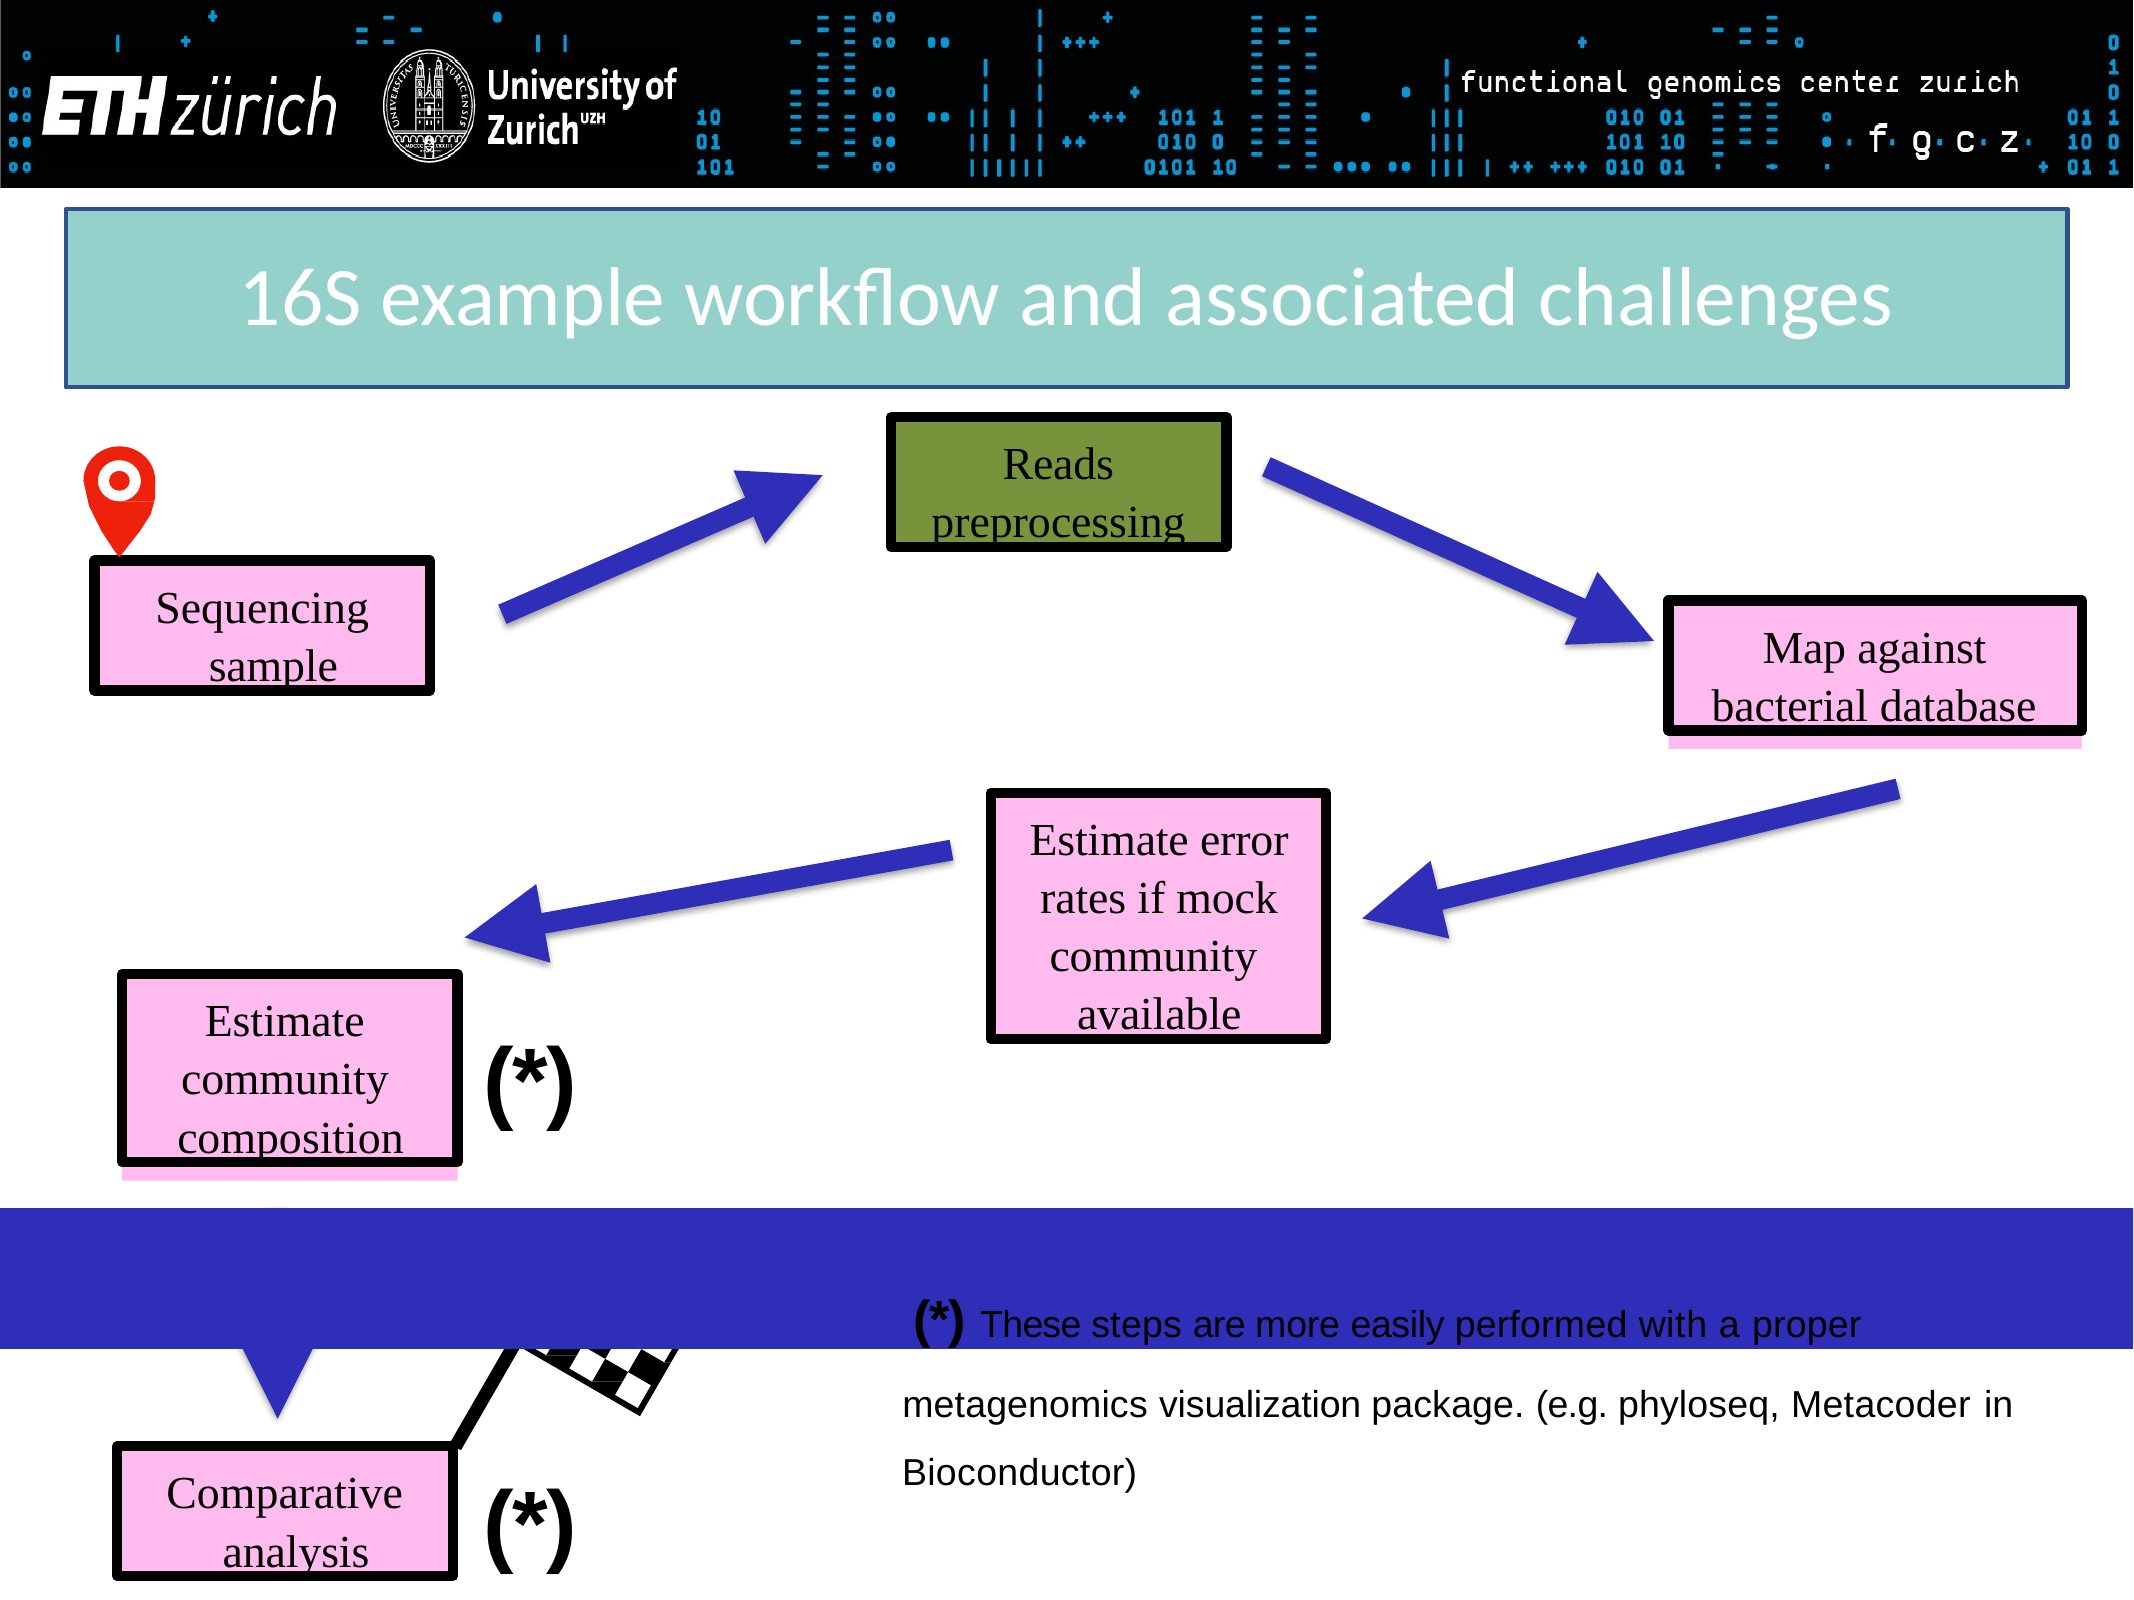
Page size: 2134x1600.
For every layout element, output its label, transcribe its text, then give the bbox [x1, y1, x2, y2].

text_box [0, 0, 2133, 188]
text_box [83, 446, 156, 558]
text_box Estimate error rates if mock community available [990, 792, 1327, 1040]
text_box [477, 434, 848, 664]
text_box Estimate community composition [122, 973, 458, 1163]
text_box [523, 1349, 679, 1417]
text_box (*) [481, 1018, 578, 1131]
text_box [1241, 425, 1916, 970]
text_box [449, 1349, 520, 1451]
text_box (*) These steps are more easily performed with a proper metagenomics visualization package. (e.g. phyloseq, Metacoder in [900, 1283, 2019, 1425]
text_box Bioconductor) [900, 1446, 1142, 1494]
text_box [1921, 731, 2082, 749]
text_box 16S example workflow and associated challenges [64, 207, 2070, 389]
text_box Reads preprocessing [890, 417, 1227, 548]
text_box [231, 1205, 325, 1430]
text_box [122, 1163, 458, 1181]
text_box (*) [481, 1461, 578, 1574]
text_box Map against bacterial database [1921, 600, 2082, 731]
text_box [450, 807, 967, 989]
text_box Comparative analysis [117, 1446, 453, 1577]
text_box Sequencing sample [94, 560, 431, 691]
